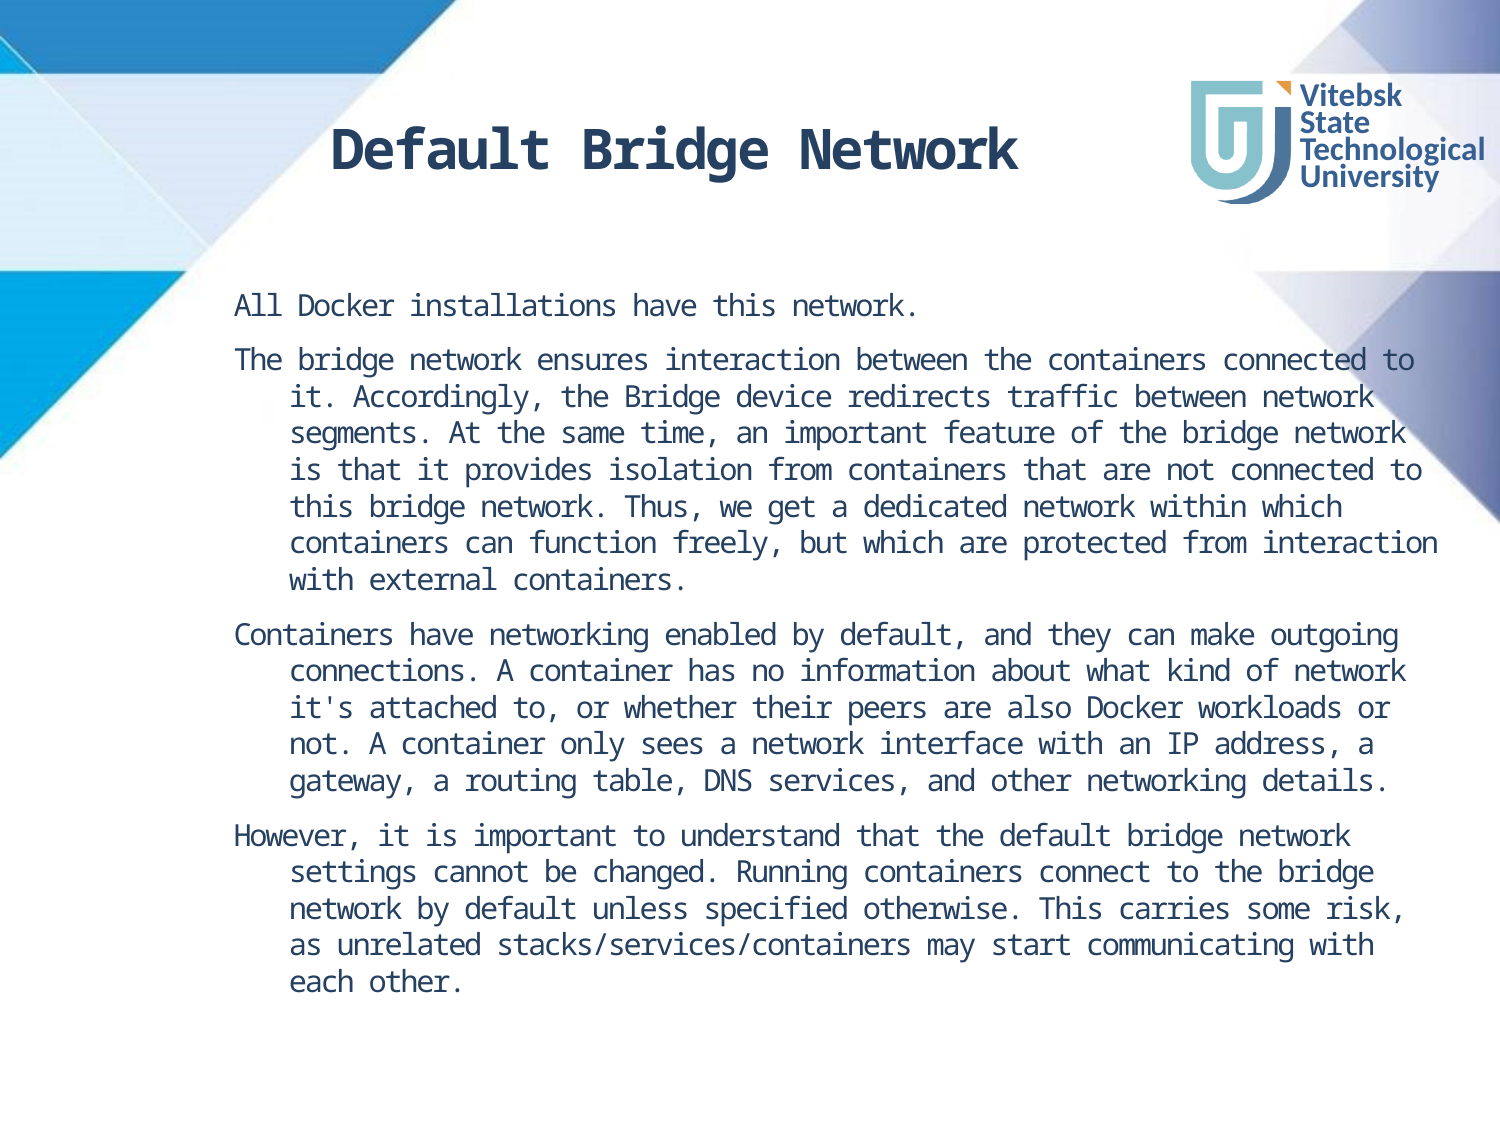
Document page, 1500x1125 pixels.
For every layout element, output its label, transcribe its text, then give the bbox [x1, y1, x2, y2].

list All Docker installations have this network. The bridge network ensures interaction between the containers connected to it. Accordingly, the Bridge device redirects traffic between network segments. At the same time, an important feature of the bridge network is that it provides isolation from containers that are not connected to this bridge network. Thus, we get a dedicated network within which containers can function freely, but which are protected from interaction with external containers. Containers have networking enabled by default, and they can make outgoing connections. A container has no information about what kind of network it's attached to, or whether their peers are also Docker workloads or not. A container only sees a network interface with an IP address, a gateway, a routing table, DNS services, and other networking details. However, it is important to understand that the default bridge network settings cannot be changed. Running containers connect to the bridge network by default unless specified otherwise. This carries some risk, as unrelated stacks/services/containers may start communicating with each other. [218, 278, 1461, 1016]
title Default Bridge Network [316, 105, 1176, 256]
picture [0, 0, 1500, 1125]
